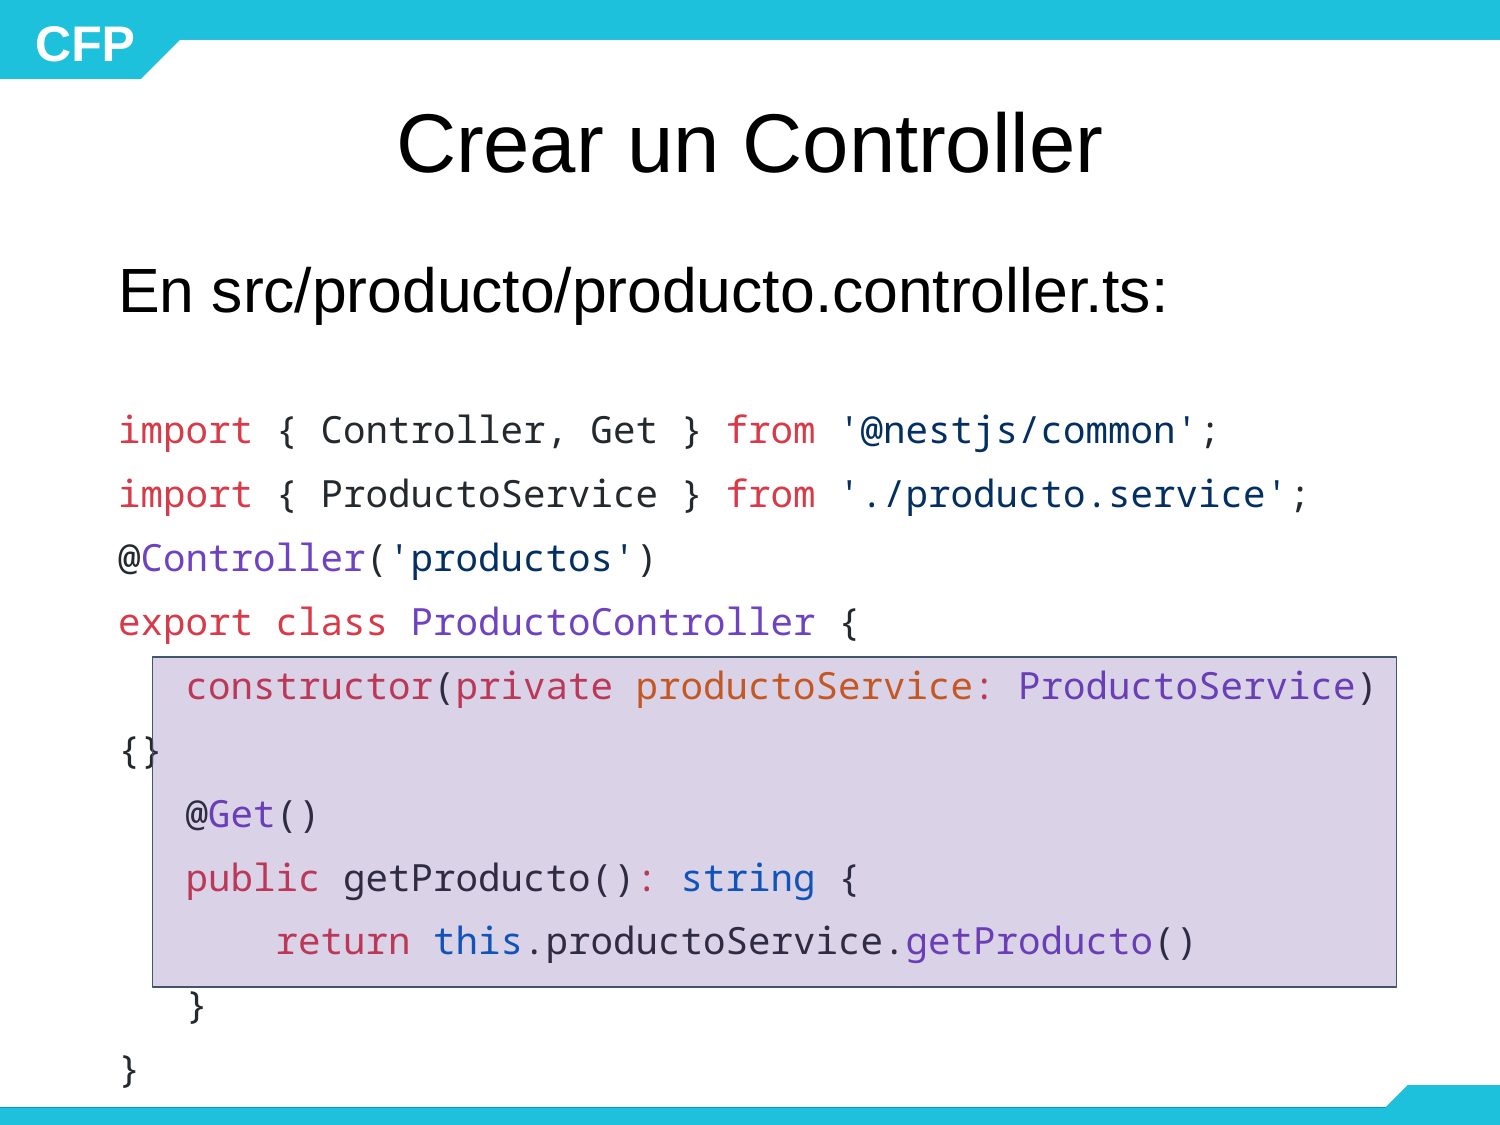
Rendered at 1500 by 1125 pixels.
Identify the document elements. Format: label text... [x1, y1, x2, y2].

title Crear un Controller [103, 45, 1397, 246]
list En src/producto/producto.controller.ts: import { Controller, Get } from '@nestjs/common'; import { ProductoService } from './producto.service'; @Controller('productos') export class ProductoController { constructor(private productoService: ProductoService) {} @Get() public getProducto(): string { return this.productoService.getProducto() } } [103, 251, 1397, 1069]
text_box [152, 657, 1397, 987]
